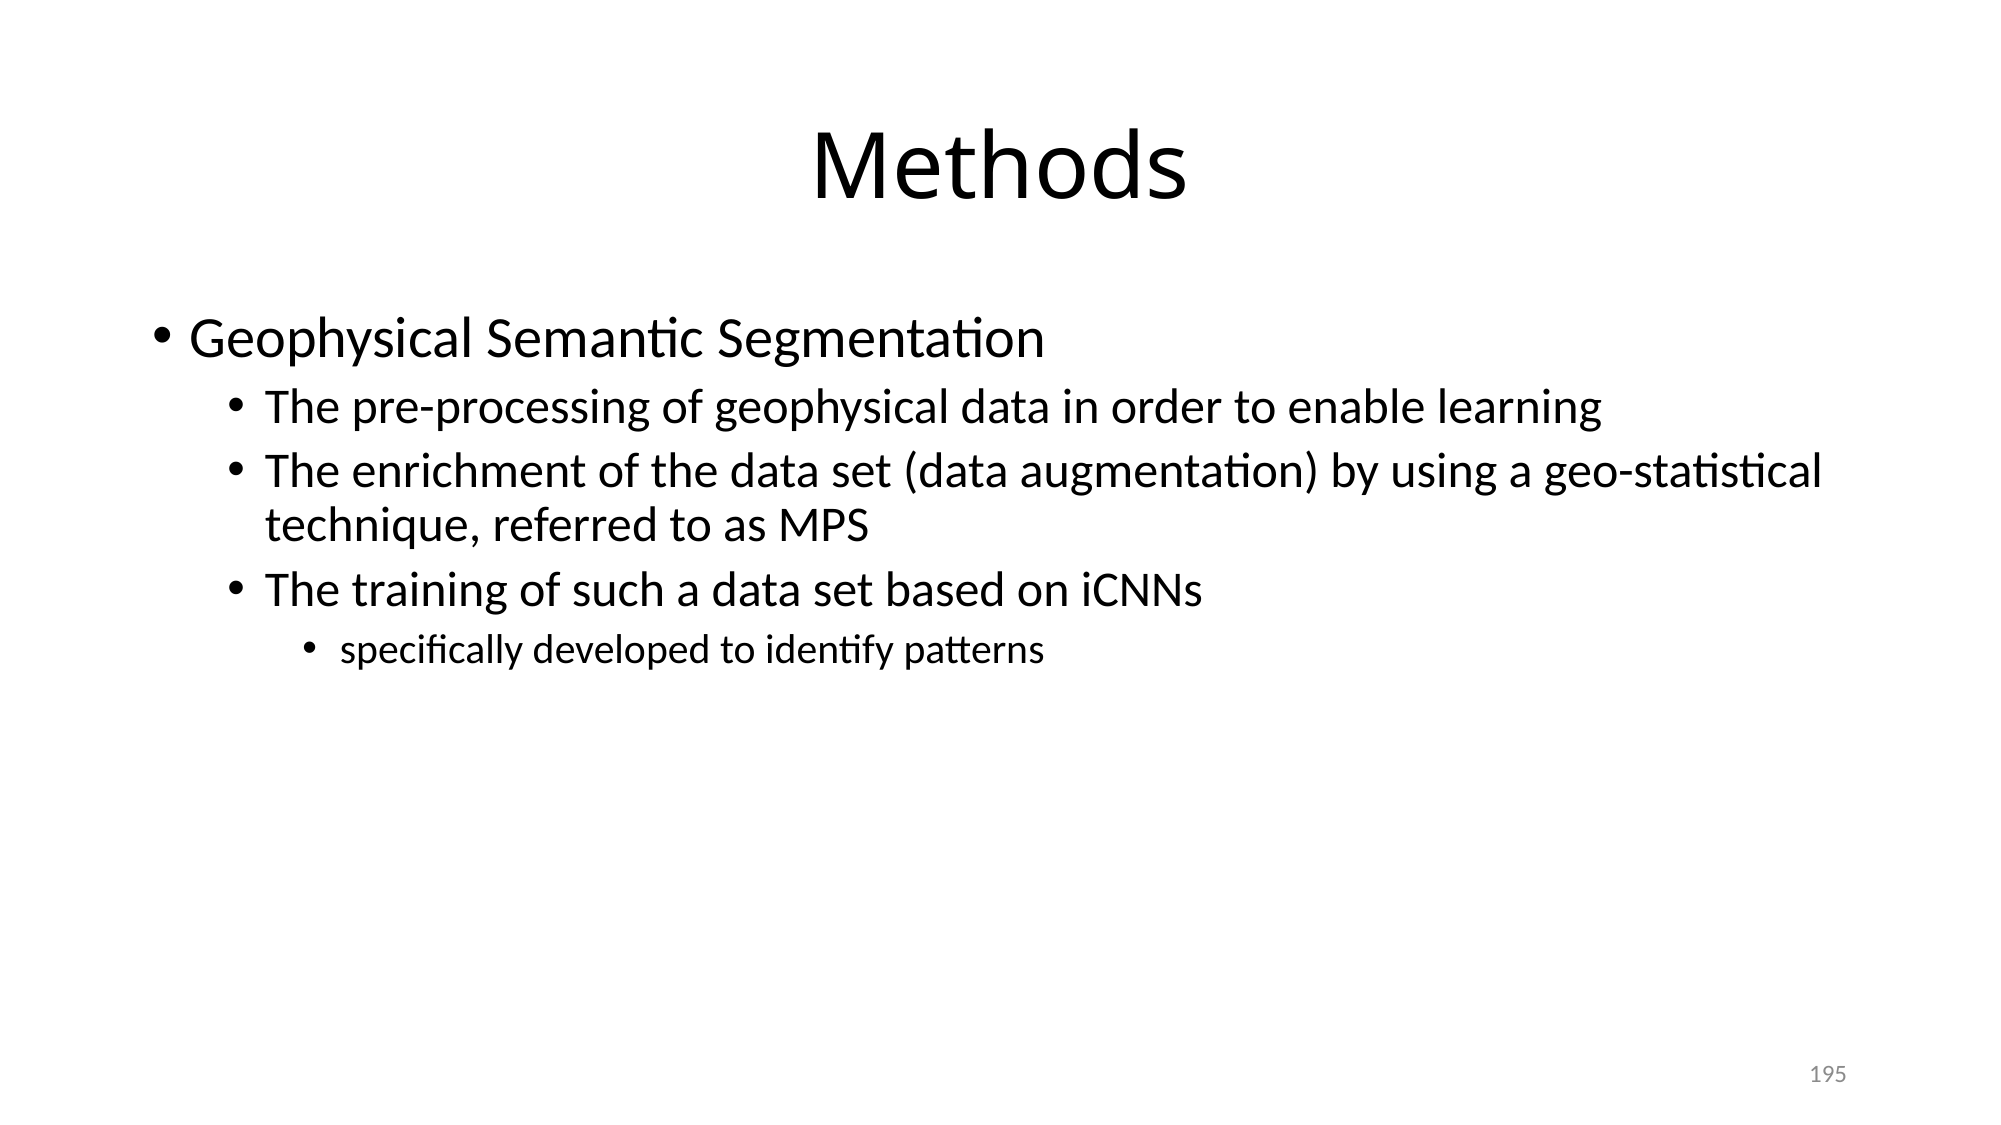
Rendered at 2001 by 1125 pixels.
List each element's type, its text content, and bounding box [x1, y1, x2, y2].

slide_number 195 [1412, 1042, 1863, 1103]
title Methods [137, 59, 1863, 278]
list Geophysical Semantic Segmentation The pre-processing of geophysical data in order to enable learning The enrichment of the data set (data augmentation) by using a geo-statistical technique, referred to as MPS The training of such a data set based on iCNNs specifically developed to identify patterns [137, 299, 1863, 1014]
